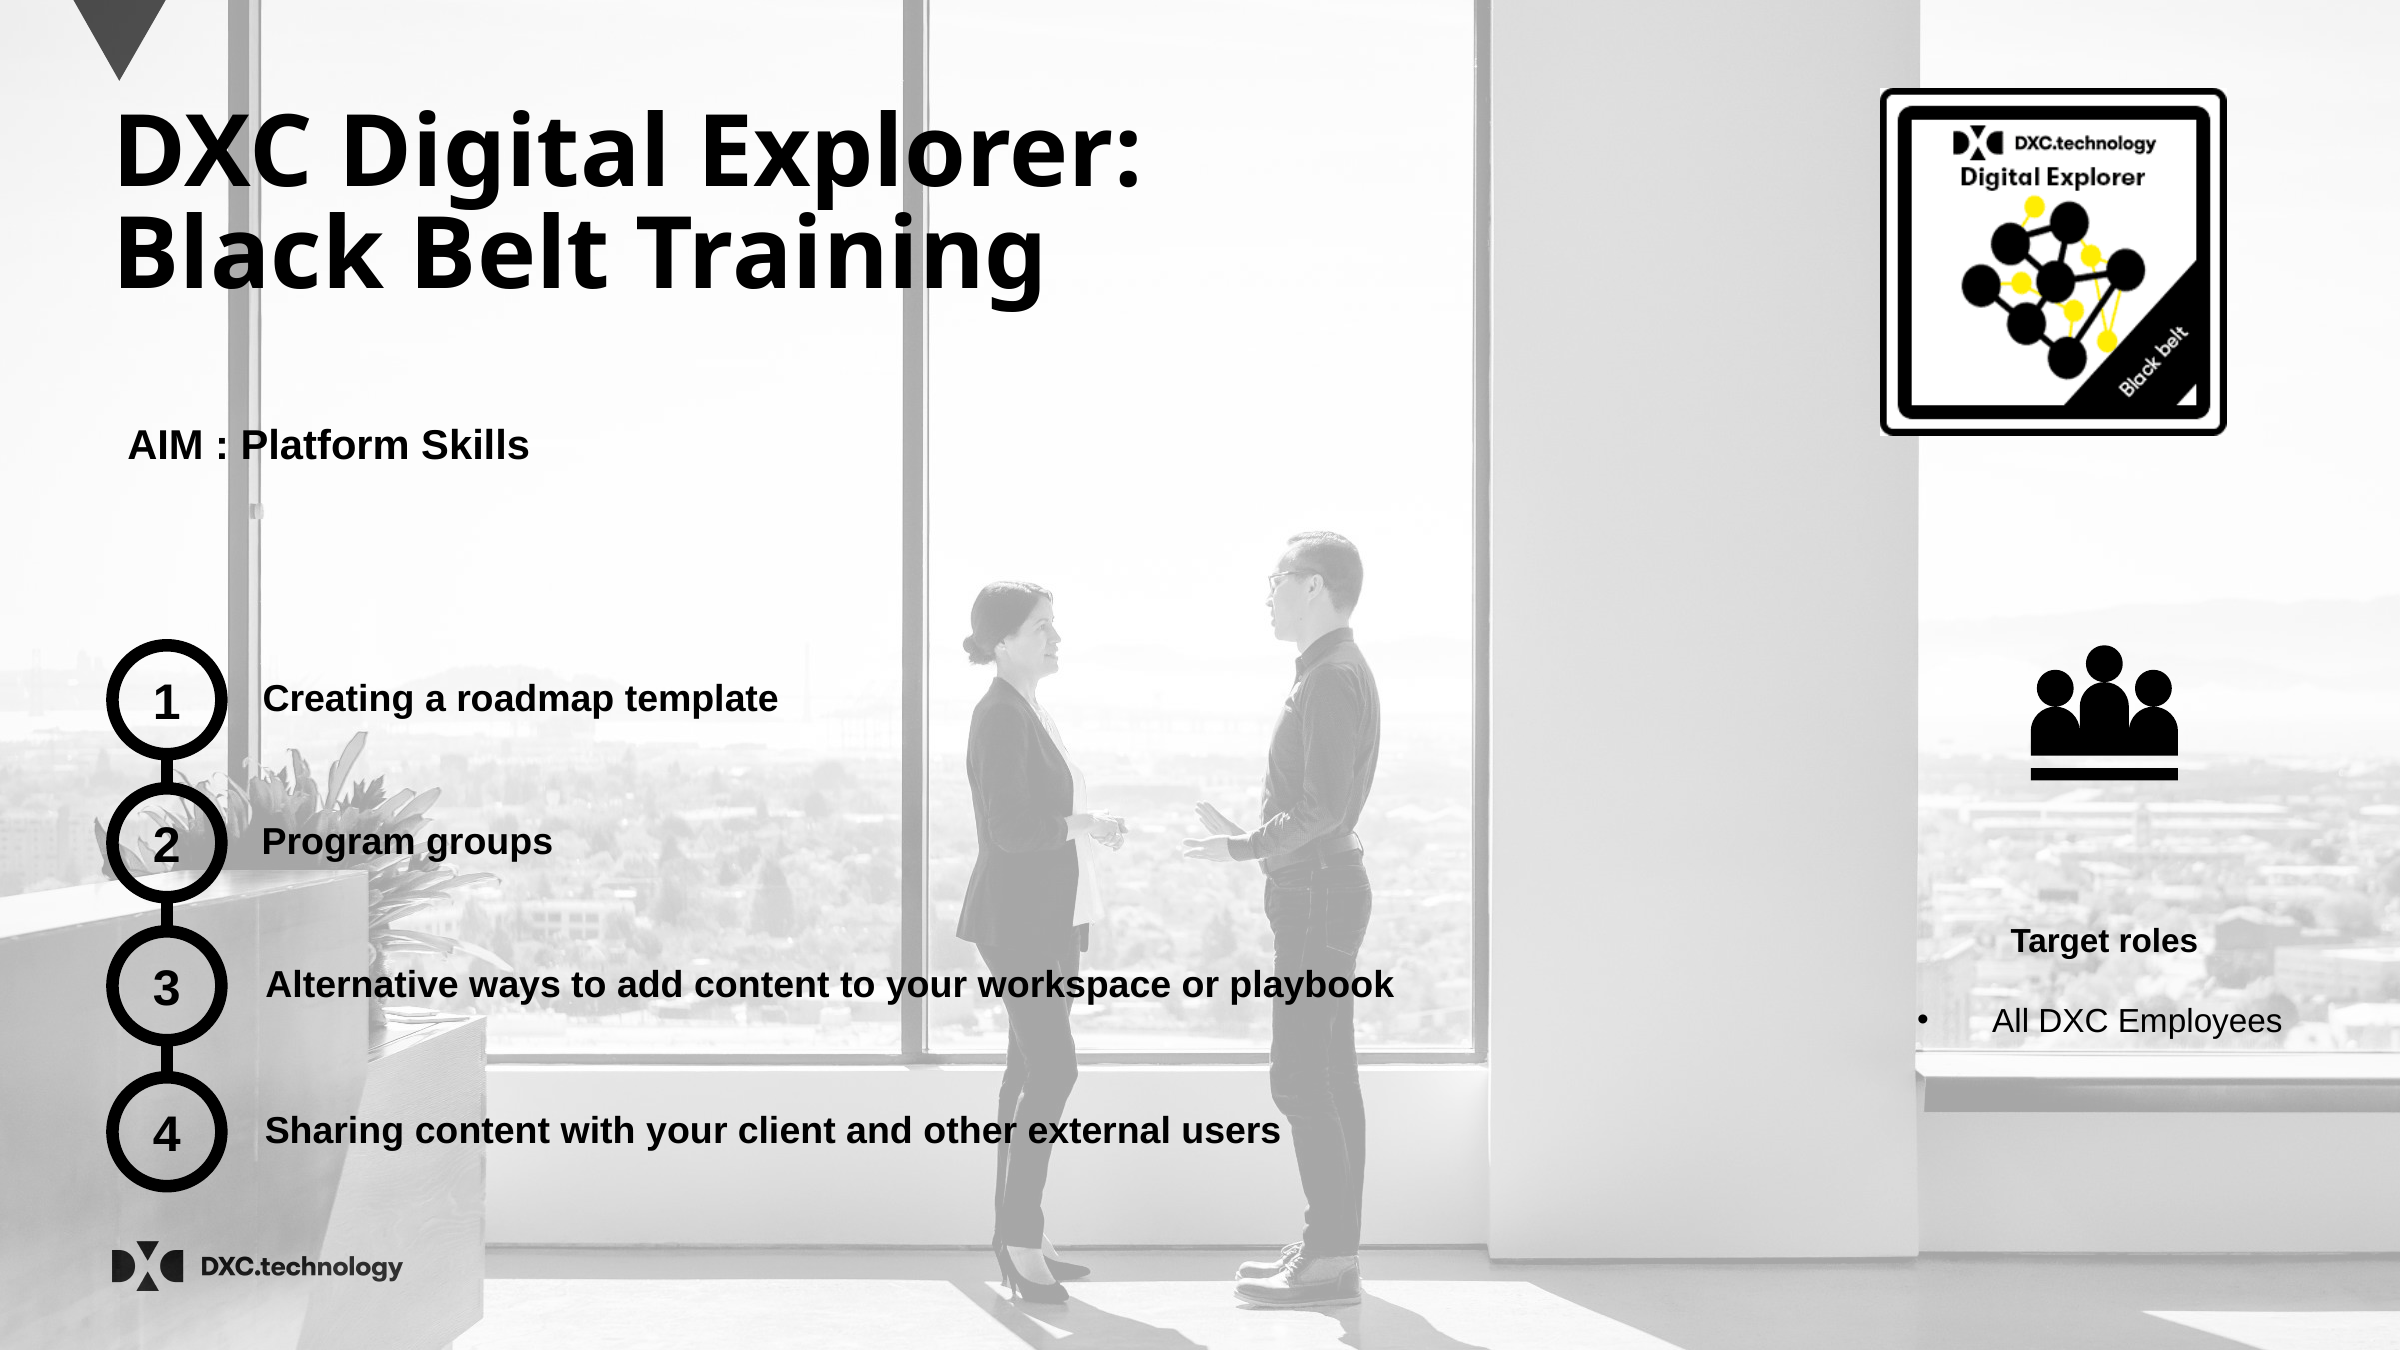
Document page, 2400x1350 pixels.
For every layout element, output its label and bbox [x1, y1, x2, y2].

text_box [1902, 645, 2307, 1161]
picture [0, 0, 2400, 1350]
text_box [112, 1043, 1303, 1187]
text_box [112, 645, 798, 755]
text_box [112, 754, 570, 897]
text_box [112, 897, 1427, 1041]
